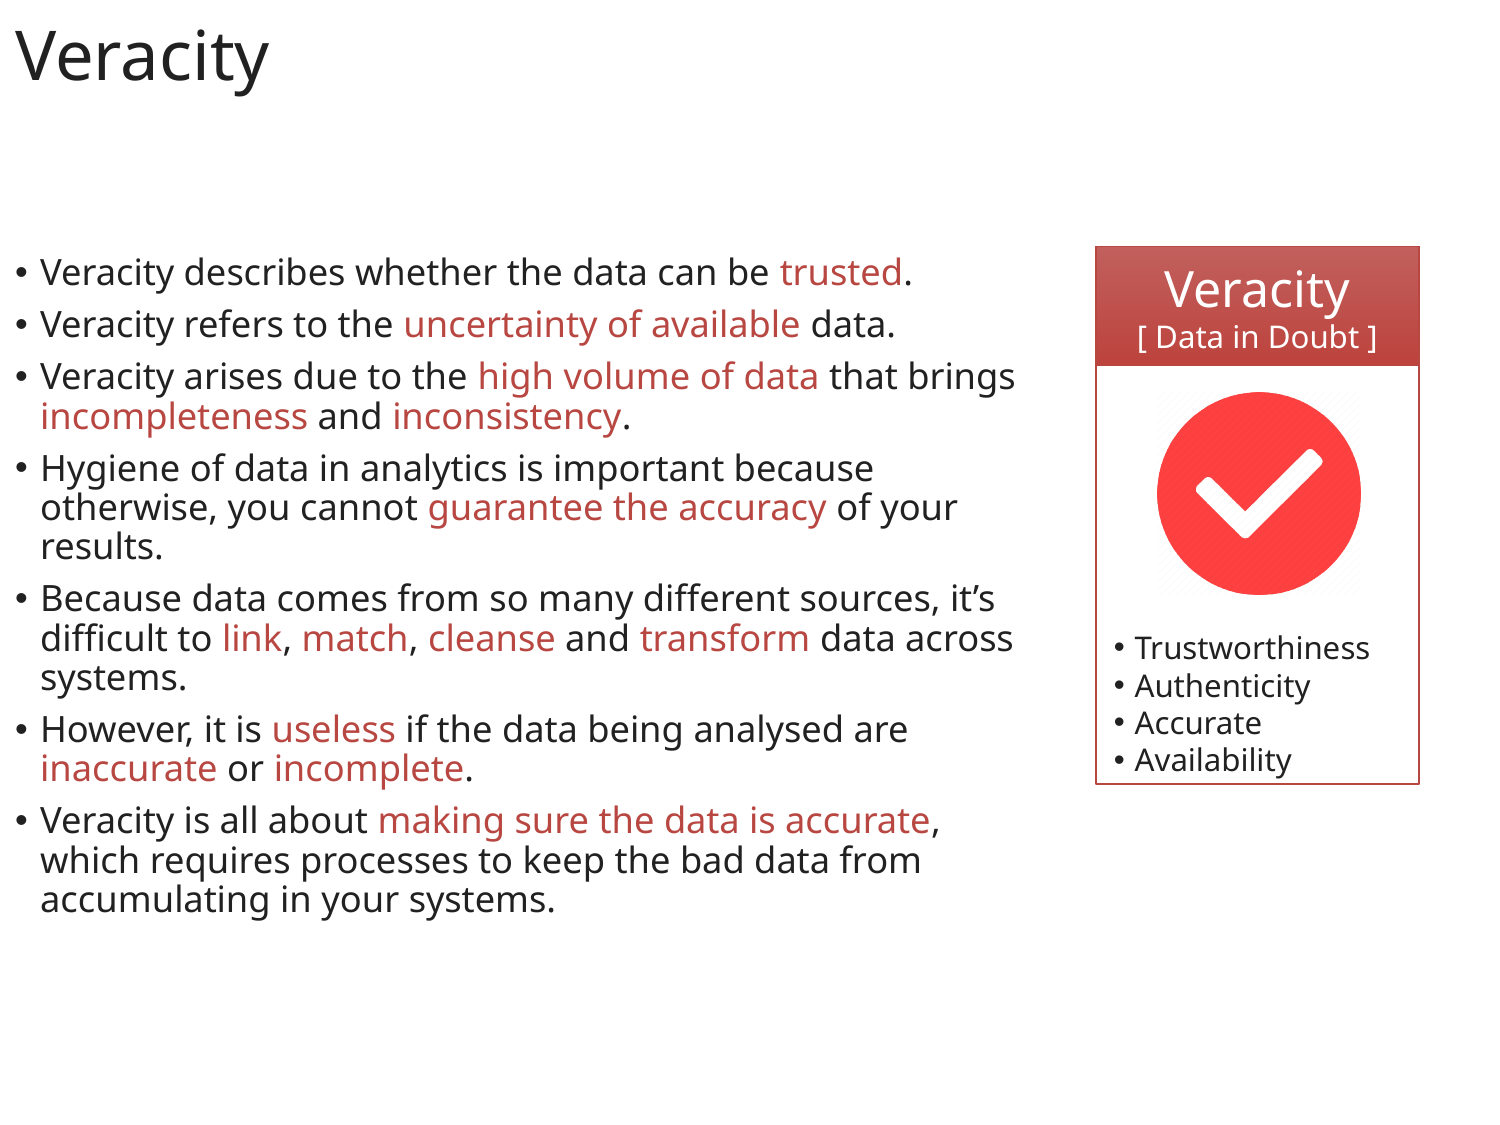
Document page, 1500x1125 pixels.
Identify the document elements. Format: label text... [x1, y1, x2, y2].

list Veracity describes whether the data can be trusted. Veracity refers to the uncertainty of available data. Veracity arises due to the high volume of data that brings incompleteness and inconsistency. Hygiene of data in analytics is important because otherwise, you cannot guarantee the accuracy of your results. Because data comes from so many different sources, it’s difficult to link, match, cleanse and transform data across systems. However, it is useless if the data being analysed are inaccurate or incomplete. Veracity is all about making sure the data is accurate, which requires processes to keep the bad data from accumulating in your systems. [0, 246, 1043, 935]
title Veracity [0, 0, 1500, 117]
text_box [1095, 246, 1421, 788]
